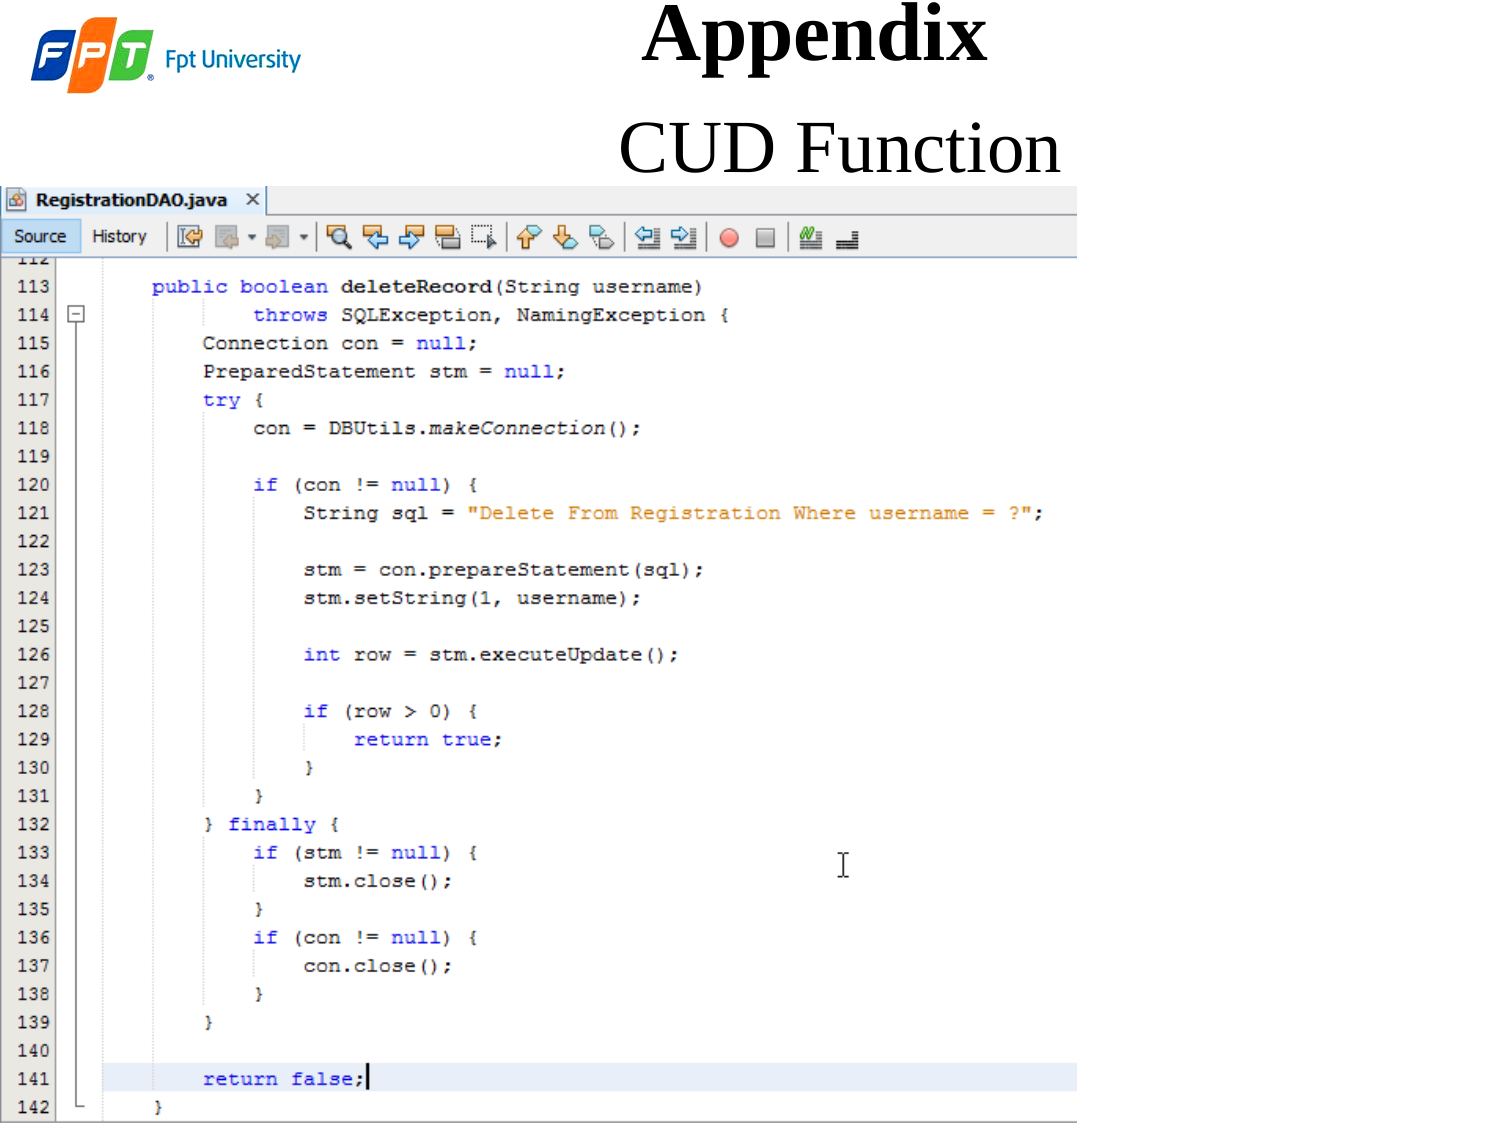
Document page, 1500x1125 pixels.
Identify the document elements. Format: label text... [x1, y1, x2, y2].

picture [0, 186, 1077, 1123]
picture [0, 0, 325, 122]
title Appendix CUD Function [150, 7, 1500, 187]
